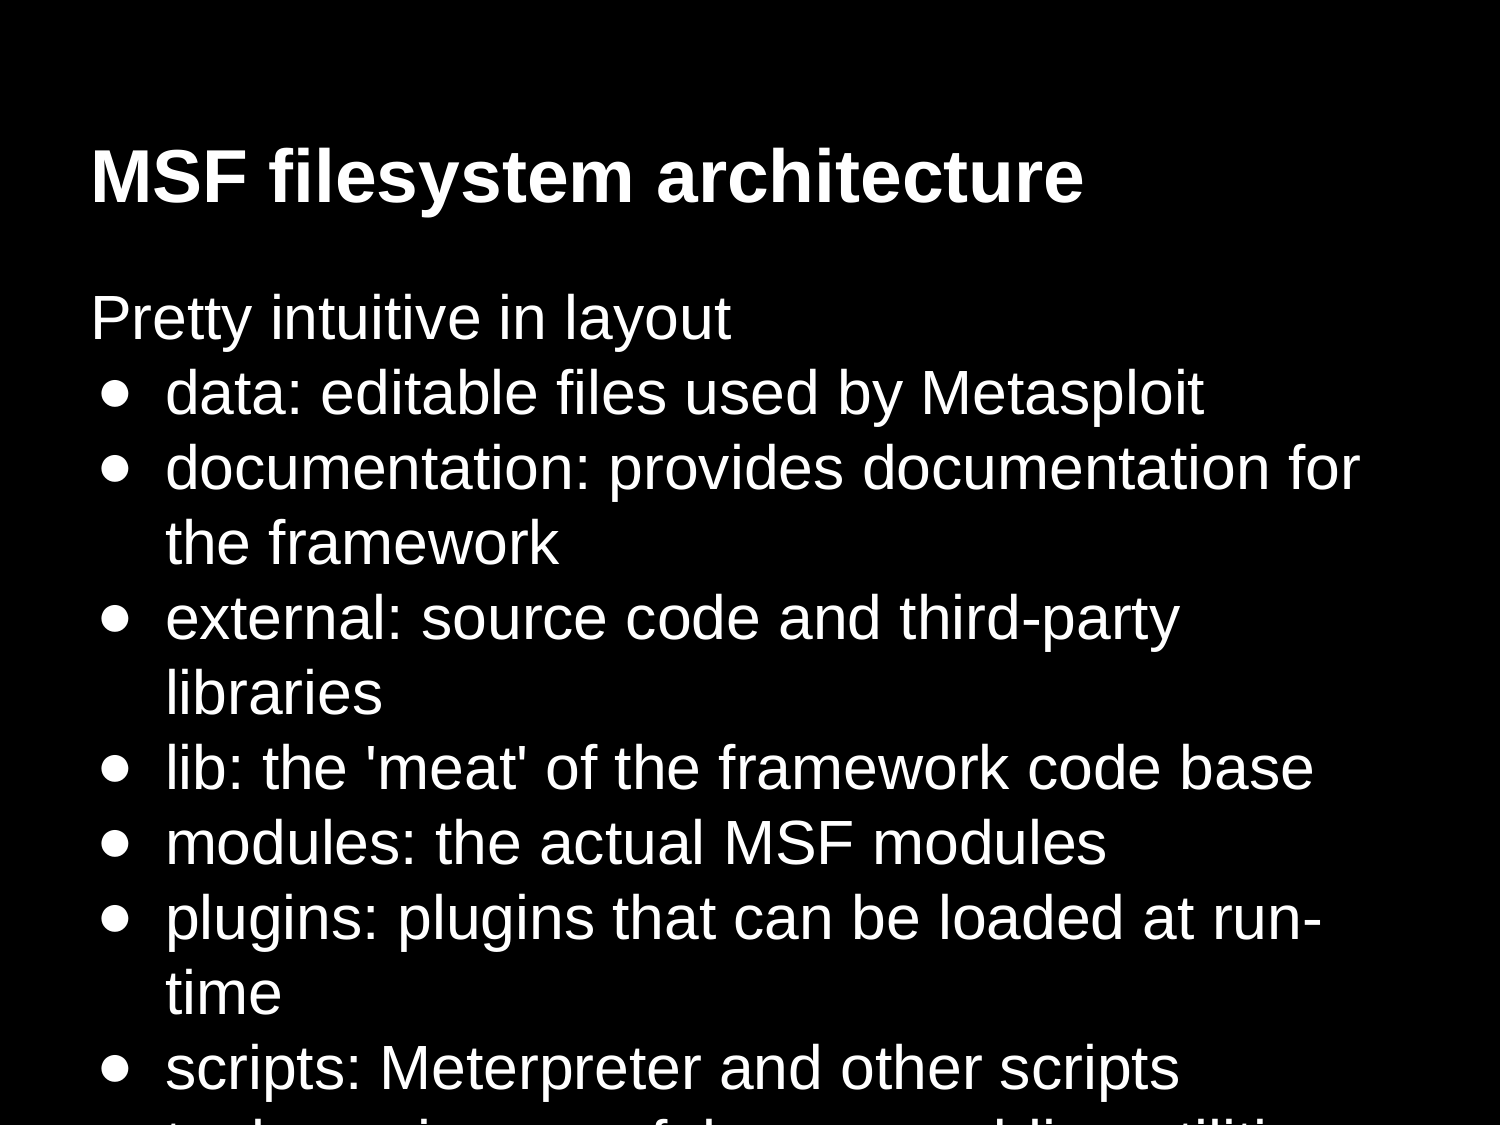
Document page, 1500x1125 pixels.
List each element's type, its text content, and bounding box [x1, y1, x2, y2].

title MSF filesystem architecture [75, 45, 1425, 233]
list Pretty intuitive in layout data: editable files used by Metasploit documentation: provides documentation for the framework external: source code and third-party libraries lib: the 'meat' of the framework code base modules: the actual MSF modules plugins: plugins that can be loaded at run-time scripts: Meterpreter and other scripts tools: various useful command-line utilities [75, 262, 1425, 1078]
